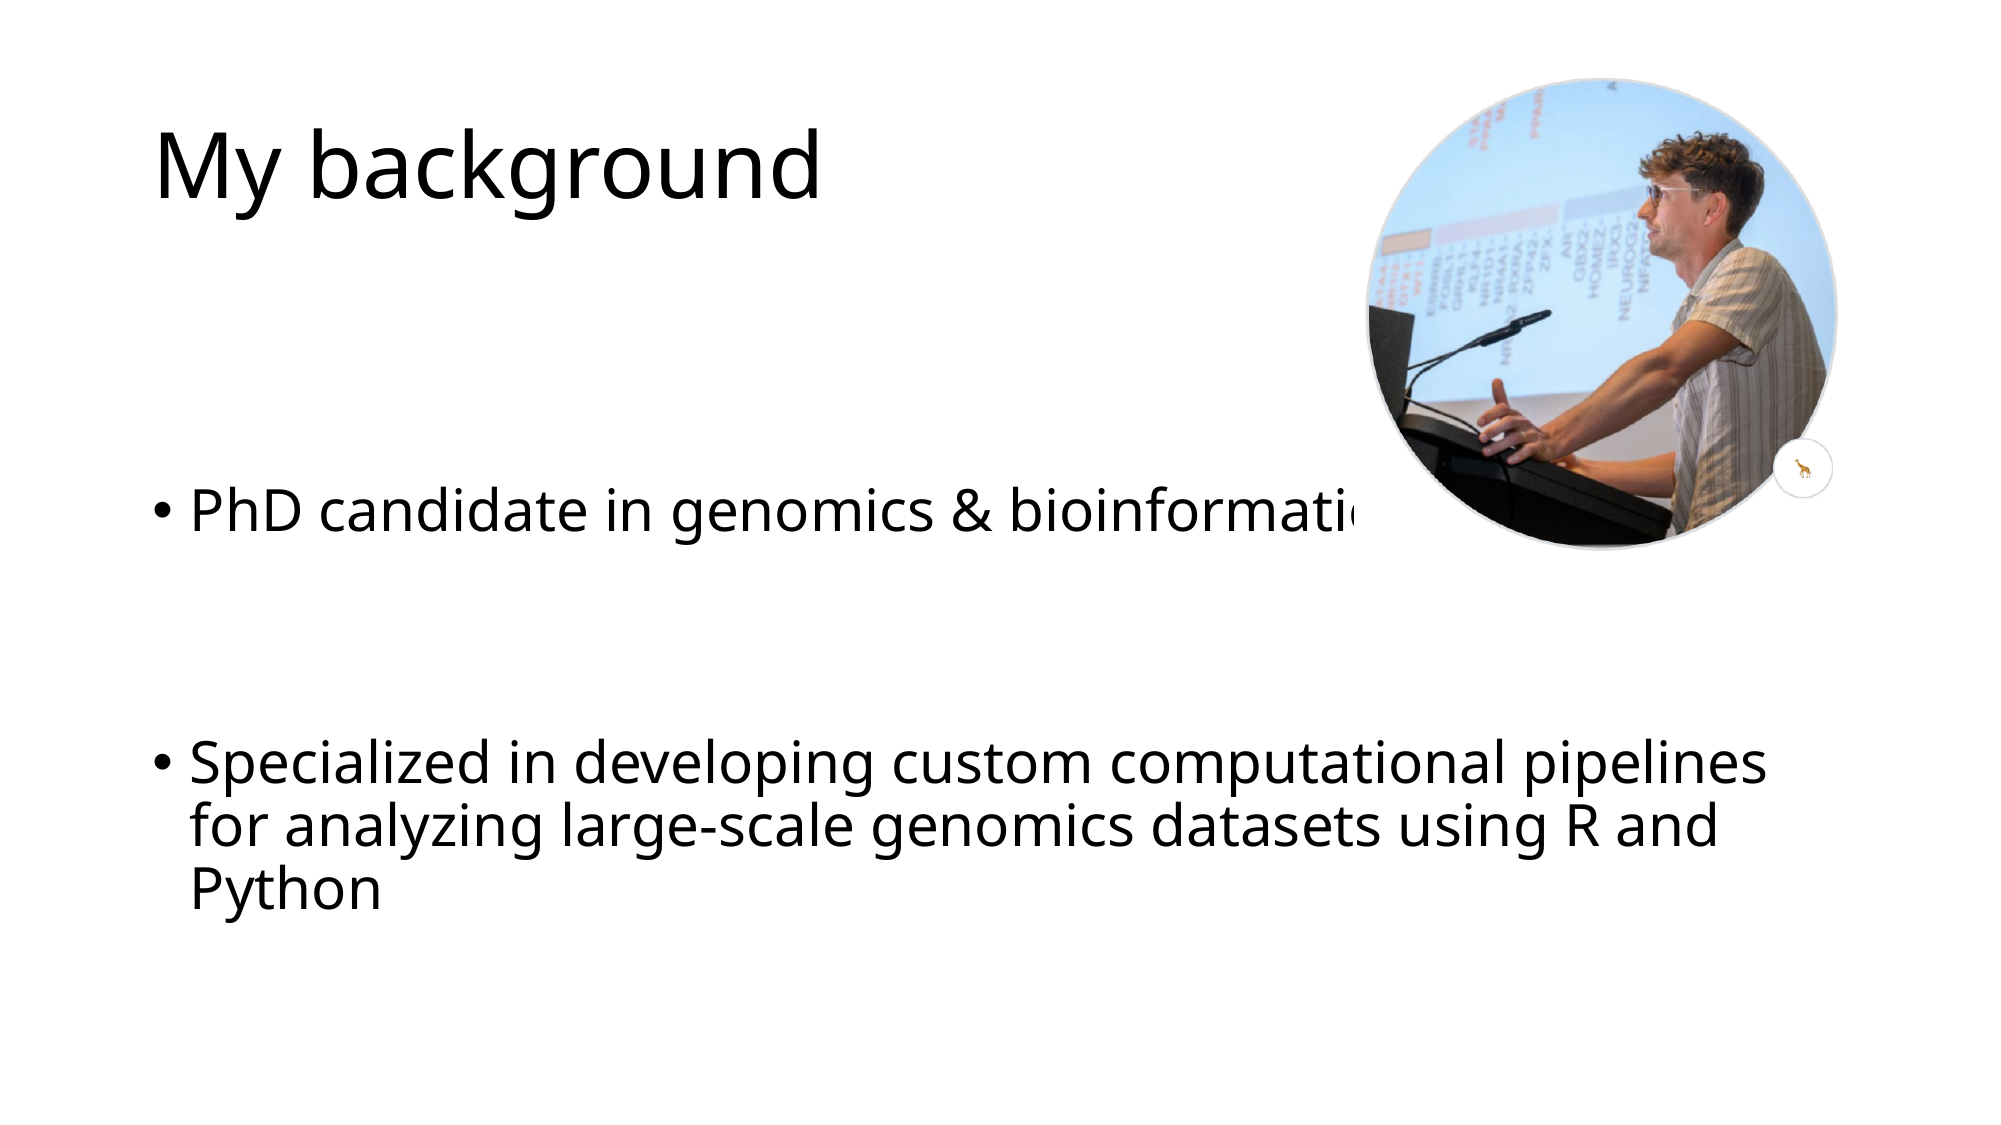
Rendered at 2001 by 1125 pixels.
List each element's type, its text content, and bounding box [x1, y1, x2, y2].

picture [1353, 32, 1863, 567]
title My background [137, 59, 1353, 278]
list PhD candidate in genomics & bioinformatics Specialized in developing custom computational pipelines for analyzing large-scale genomics datasets using R and Python [137, 299, 1863, 1014]
